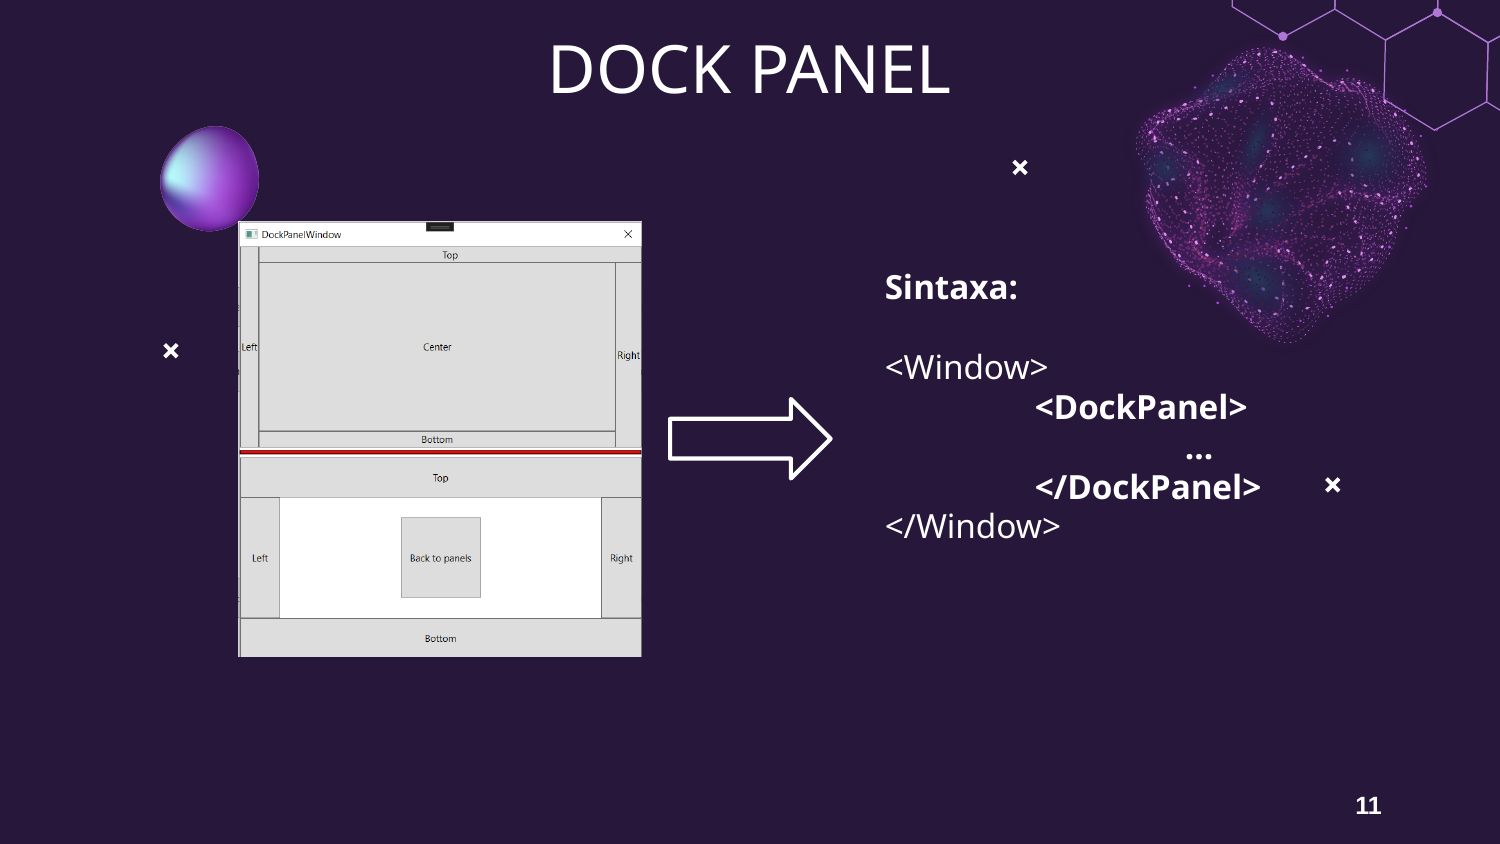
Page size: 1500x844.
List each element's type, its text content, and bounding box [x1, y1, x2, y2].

picture [139, 106, 642, 657]
slide_number 11 [1059, 782, 1397, 828]
title DOCK PANEL [450, 11, 1050, 106]
picture [1065, 0, 1487, 329]
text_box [1326, 478, 1340, 492]
text_box Sintaxa: <Window> <DockPanel> … </DockPanel> </Window> [869, 251, 1487, 571]
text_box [164, 344, 178, 358]
text_box [668, 397, 833, 481]
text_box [1013, 160, 1027, 174]
